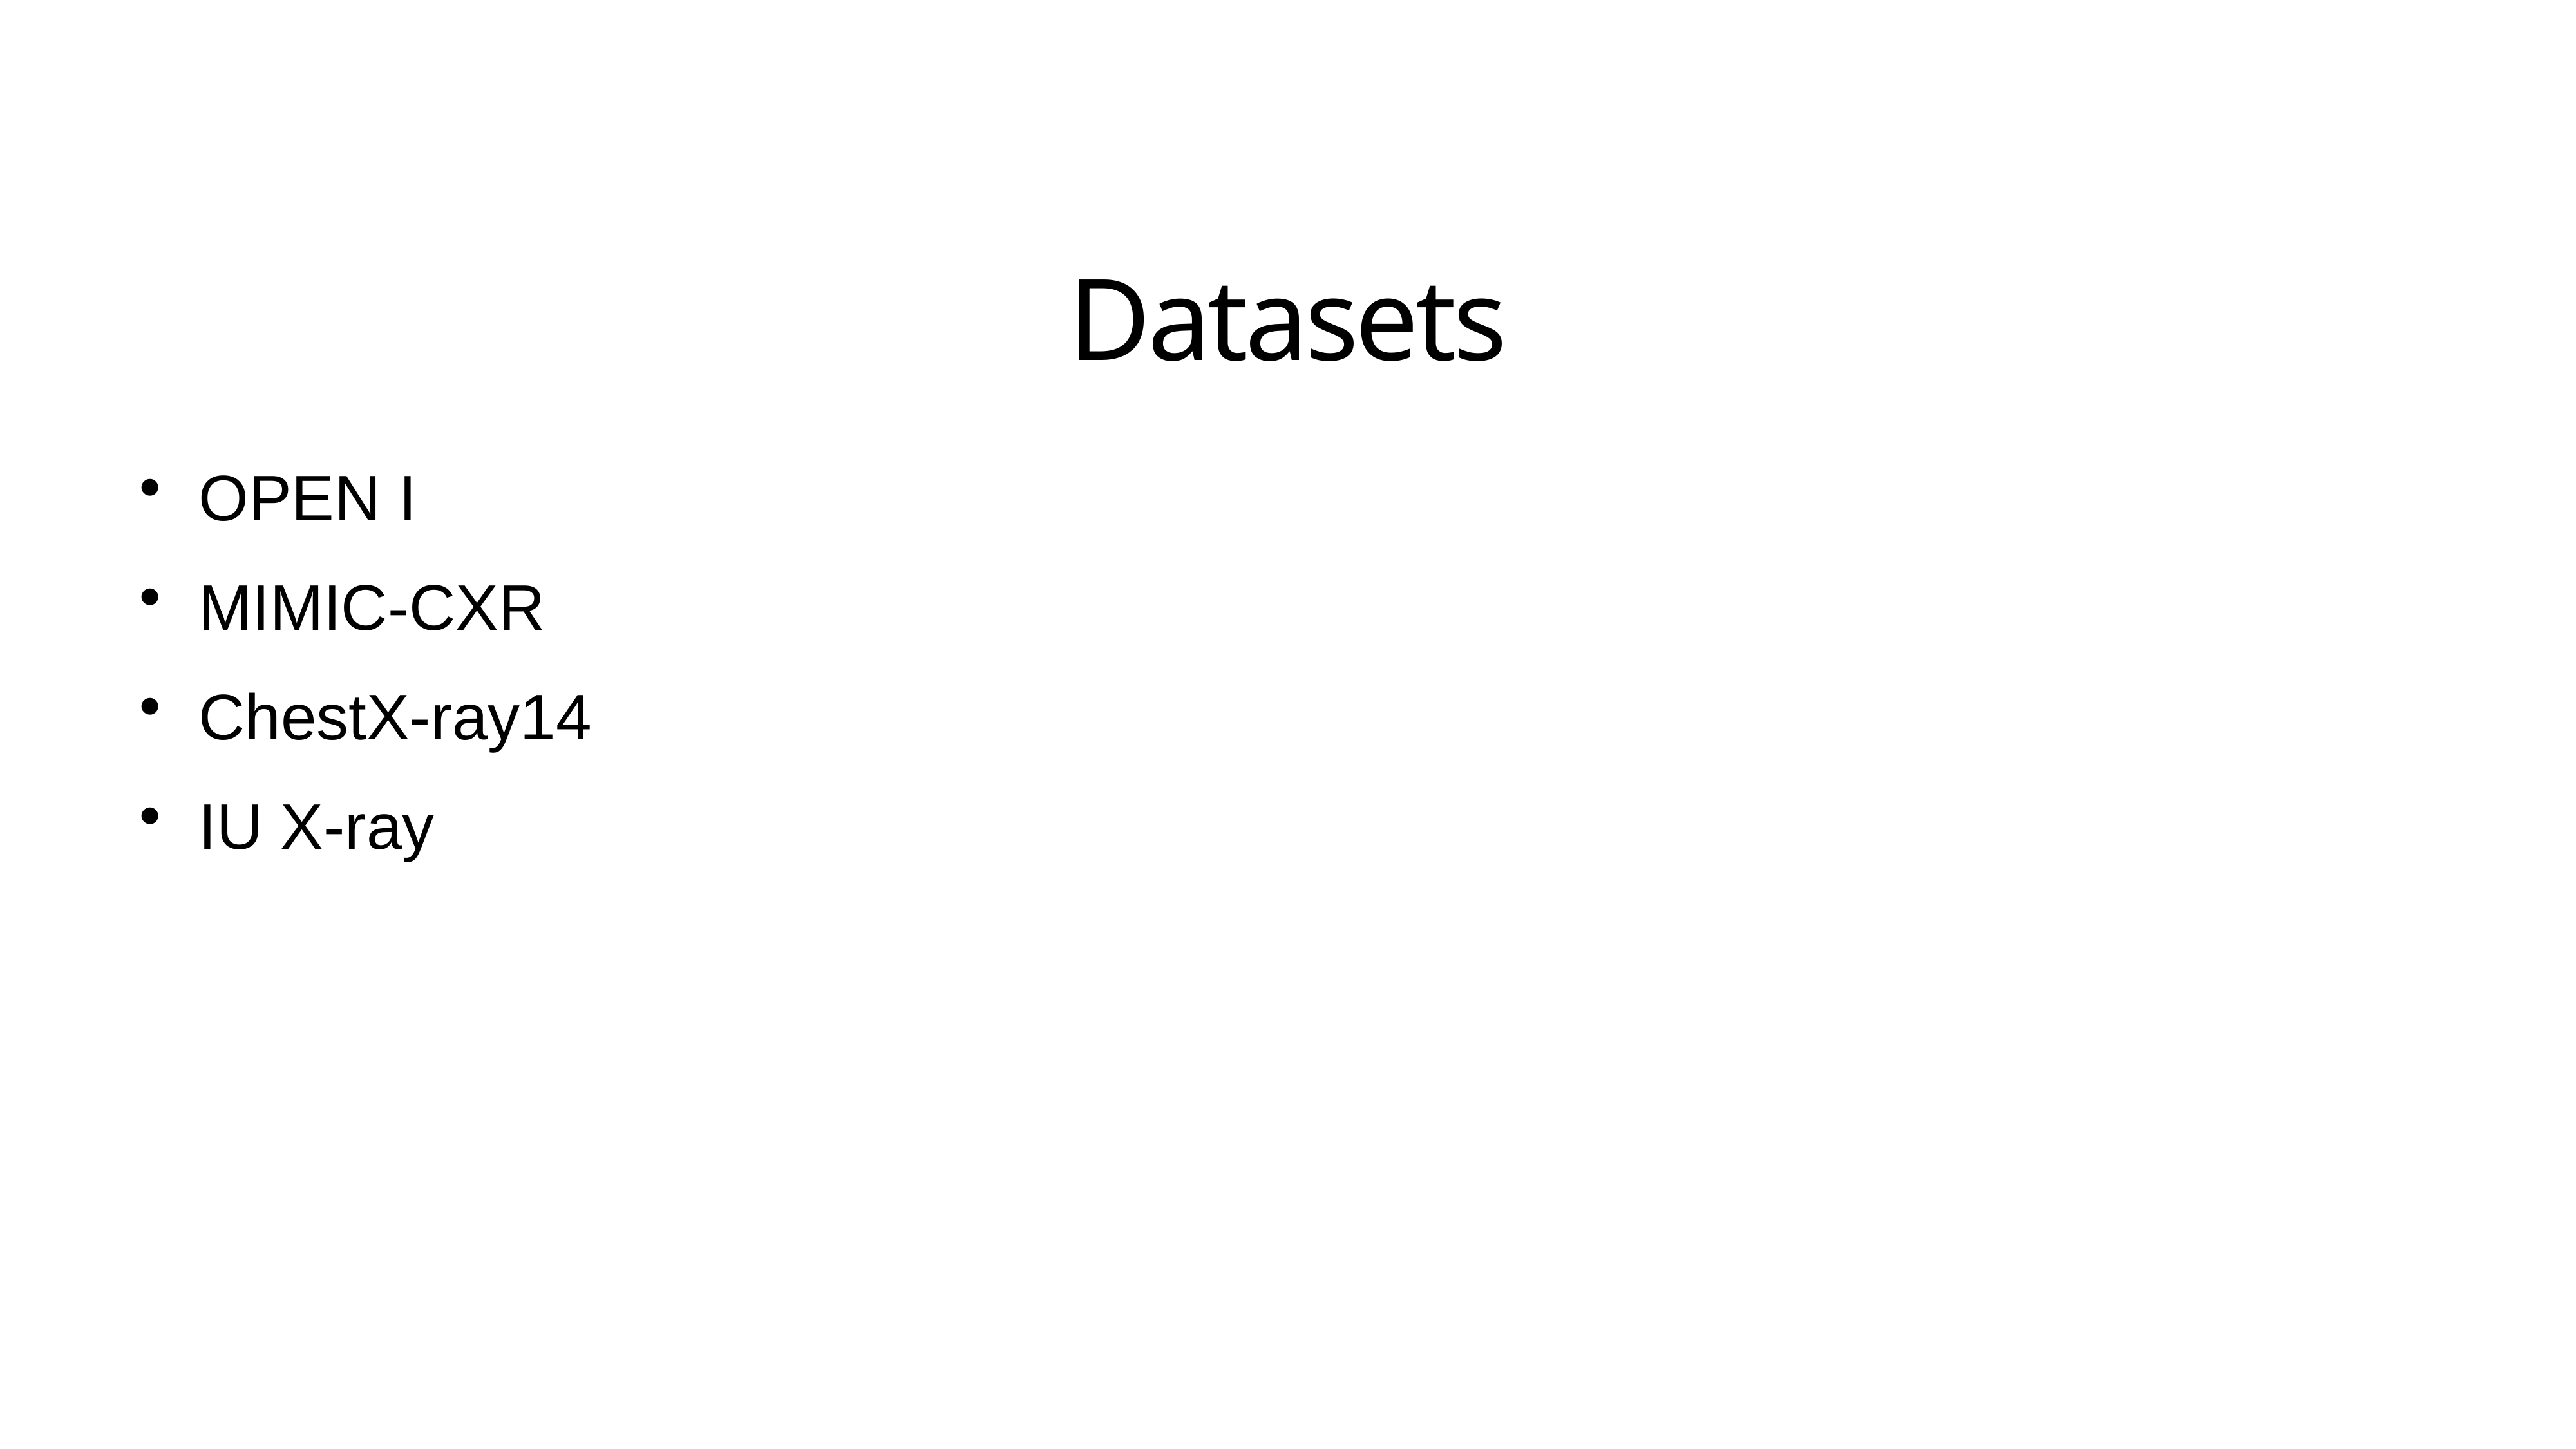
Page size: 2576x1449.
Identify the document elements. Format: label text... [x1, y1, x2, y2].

title Datasets [133, 222, 2443, 388]
list OPEN I MIMIC-CXR ChestX-ray14 IU X-ray [133, 451, 2443, 1343]
